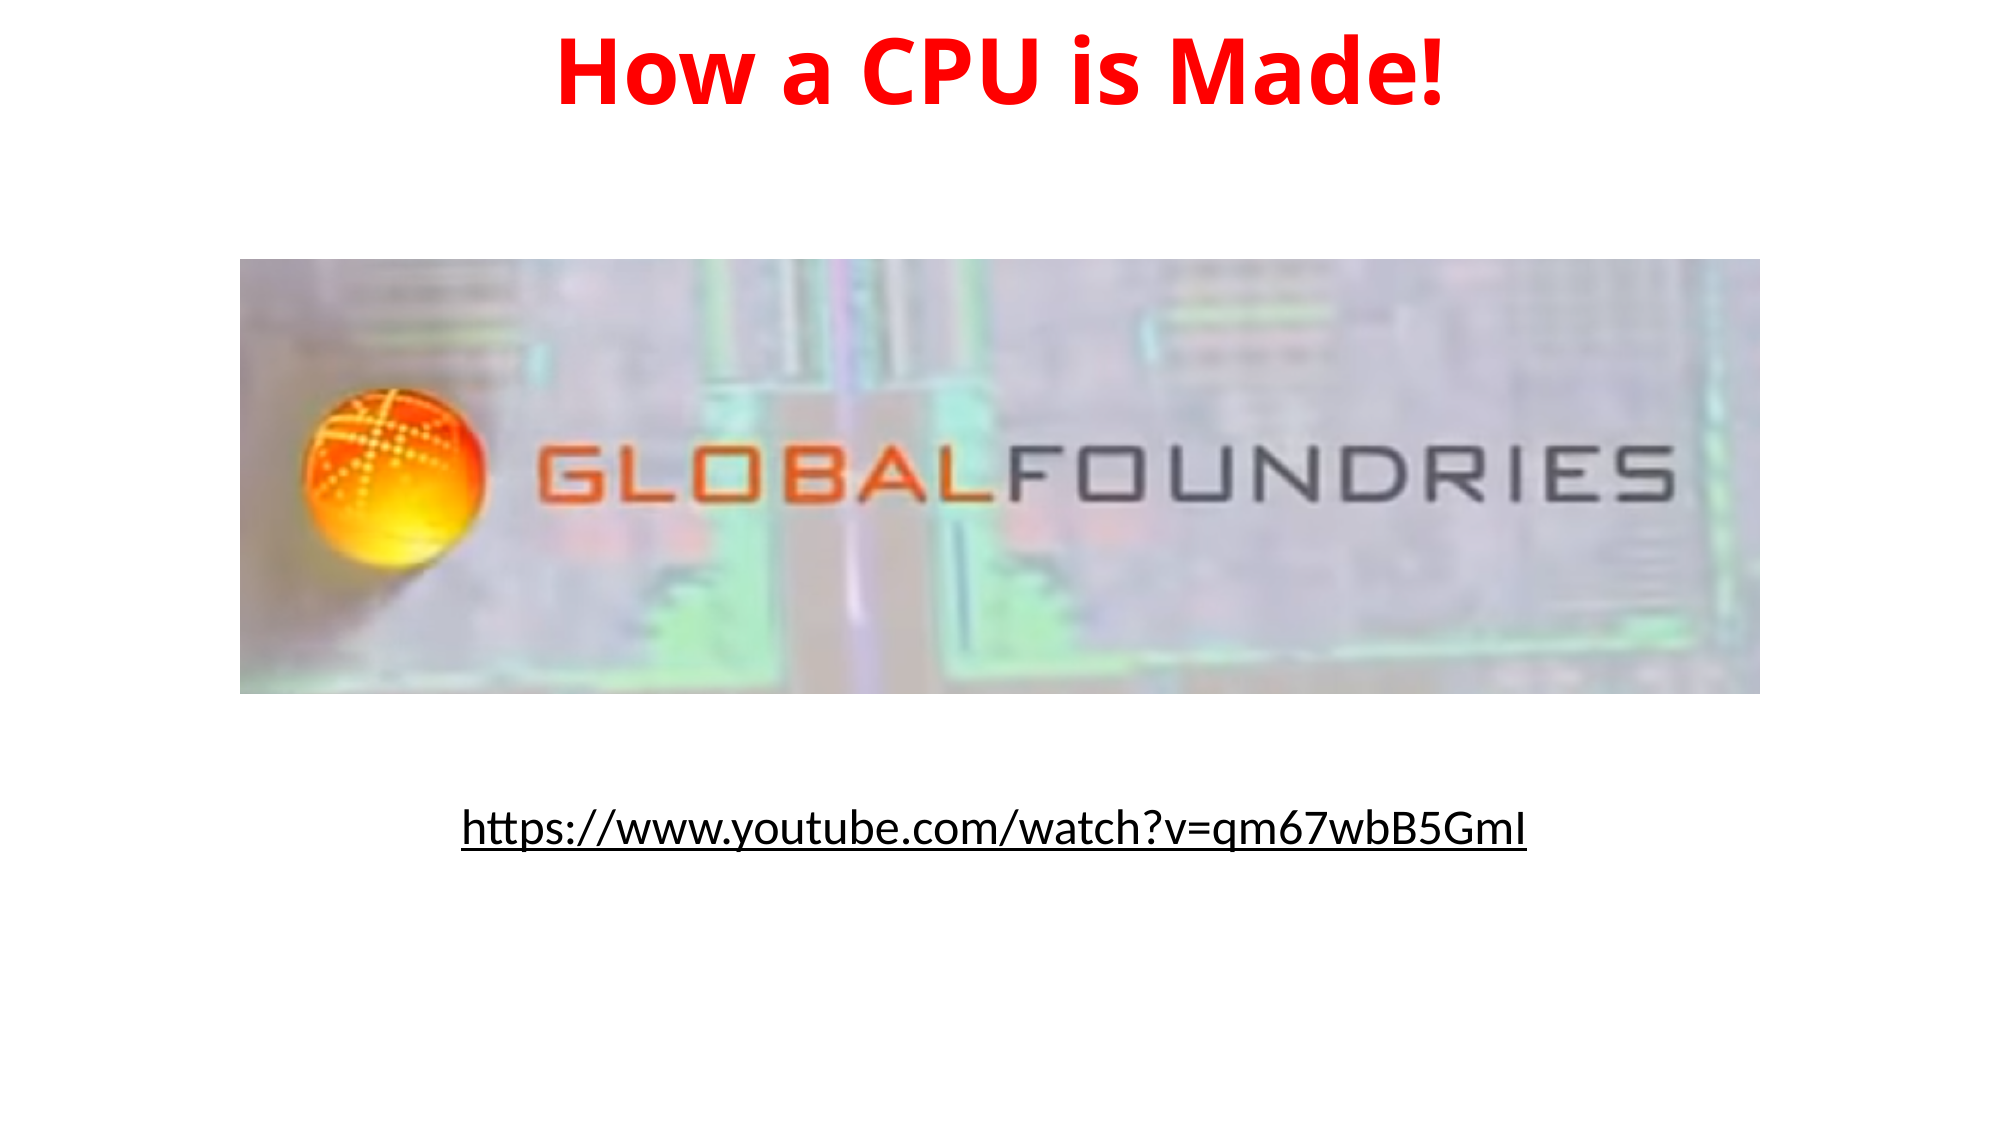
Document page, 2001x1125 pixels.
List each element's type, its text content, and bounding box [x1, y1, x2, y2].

text_box https://www.youtube.com/watch?v=qm67wbB5GmI [446, 787, 1554, 923]
title How a CPU is Made! [137, 0, 1863, 151]
picture [240, 259, 1760, 694]
